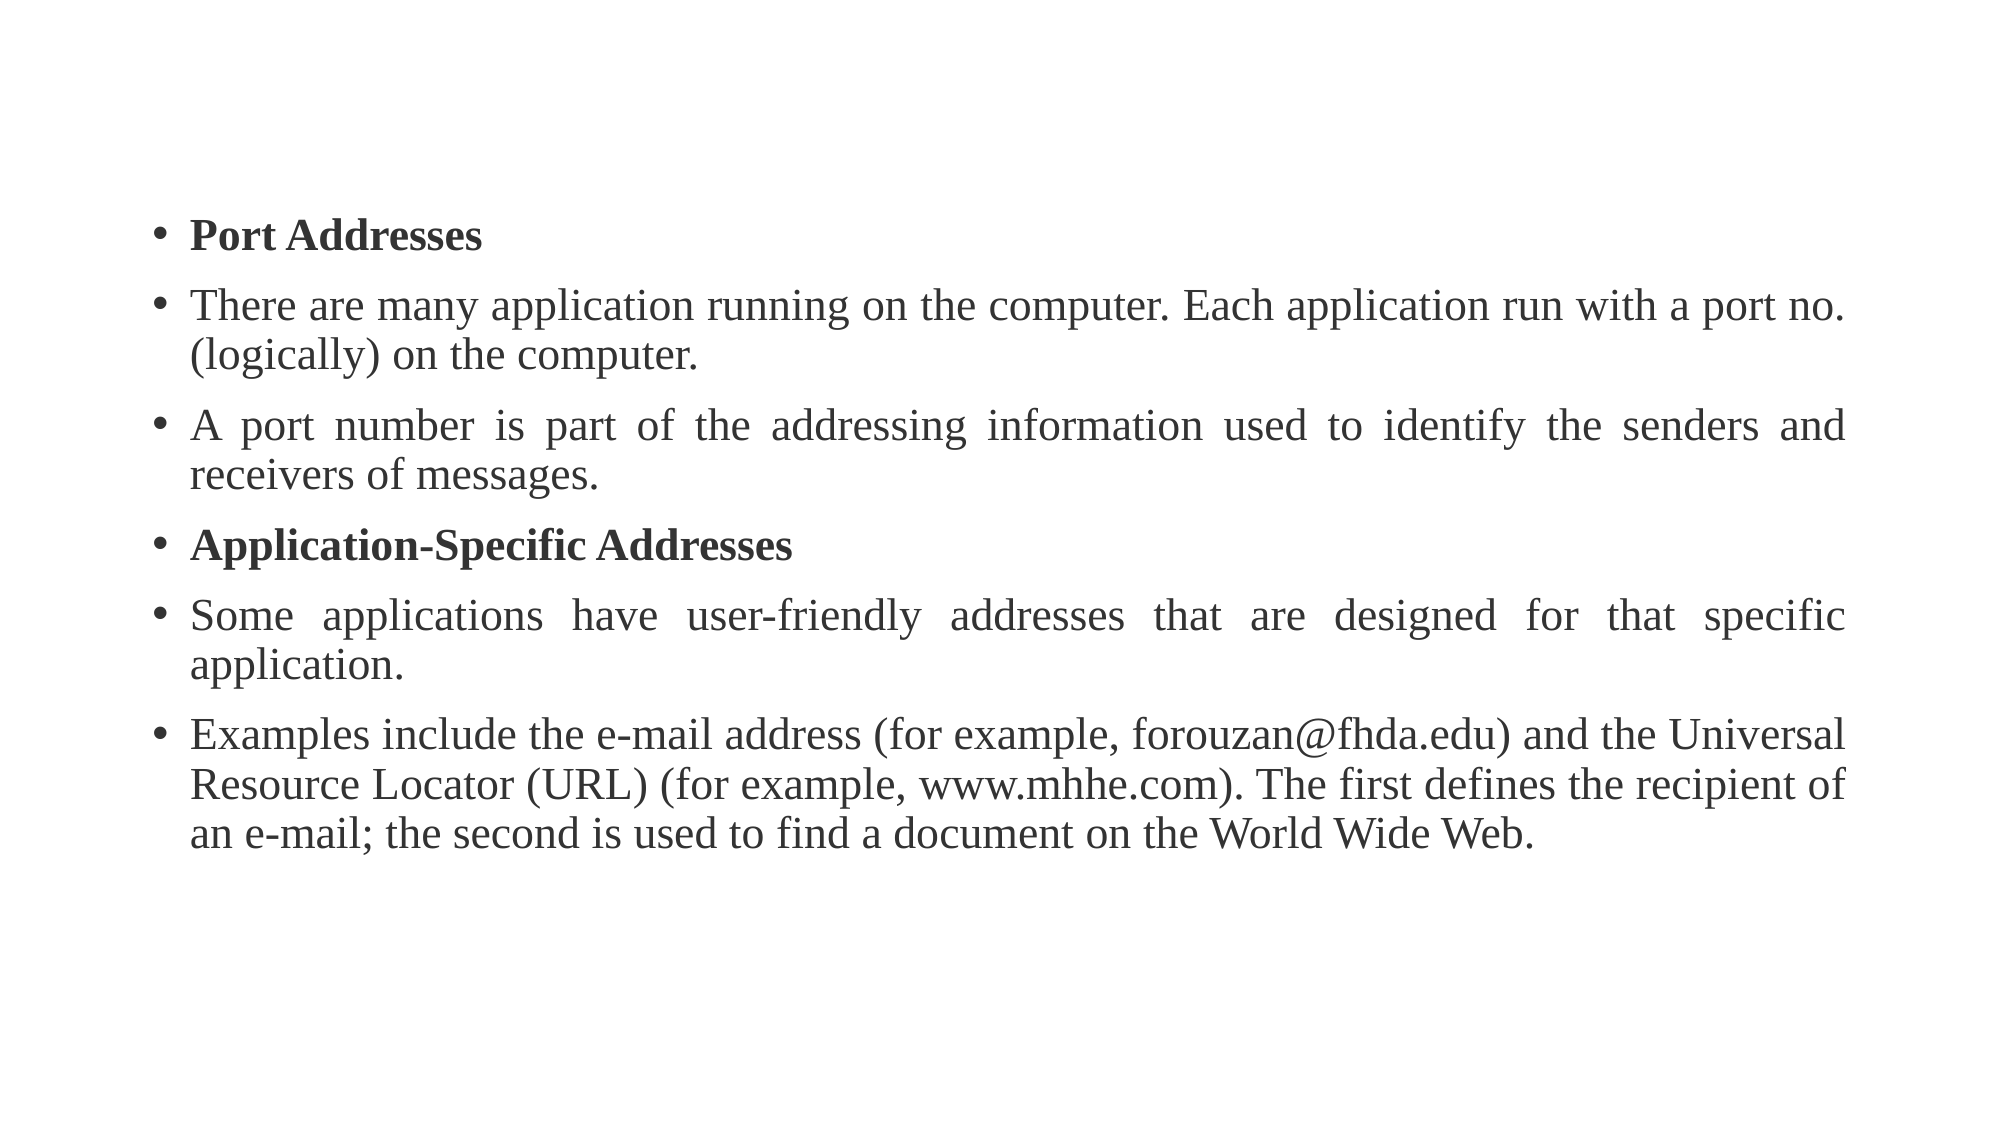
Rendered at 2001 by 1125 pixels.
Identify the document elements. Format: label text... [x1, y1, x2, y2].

list Port Addresses There are many application running on the computer. Each application run with a port no.(logically) on the computer. A port number is part of the addressing information used to identify the senders and receivers of messages. Application-Specific Addresses Some applications have user-friendly addresses that are designed for that specific application. Examples include the e-mail address (for example, forouzan@fhda.edu) and the Universal Resource Locator (URL) (for example, www.mhhe.com). The first defines the recipient of an e-mail; the second is used to find a document on the World Wide Web. [137, 203, 1863, 1014]
